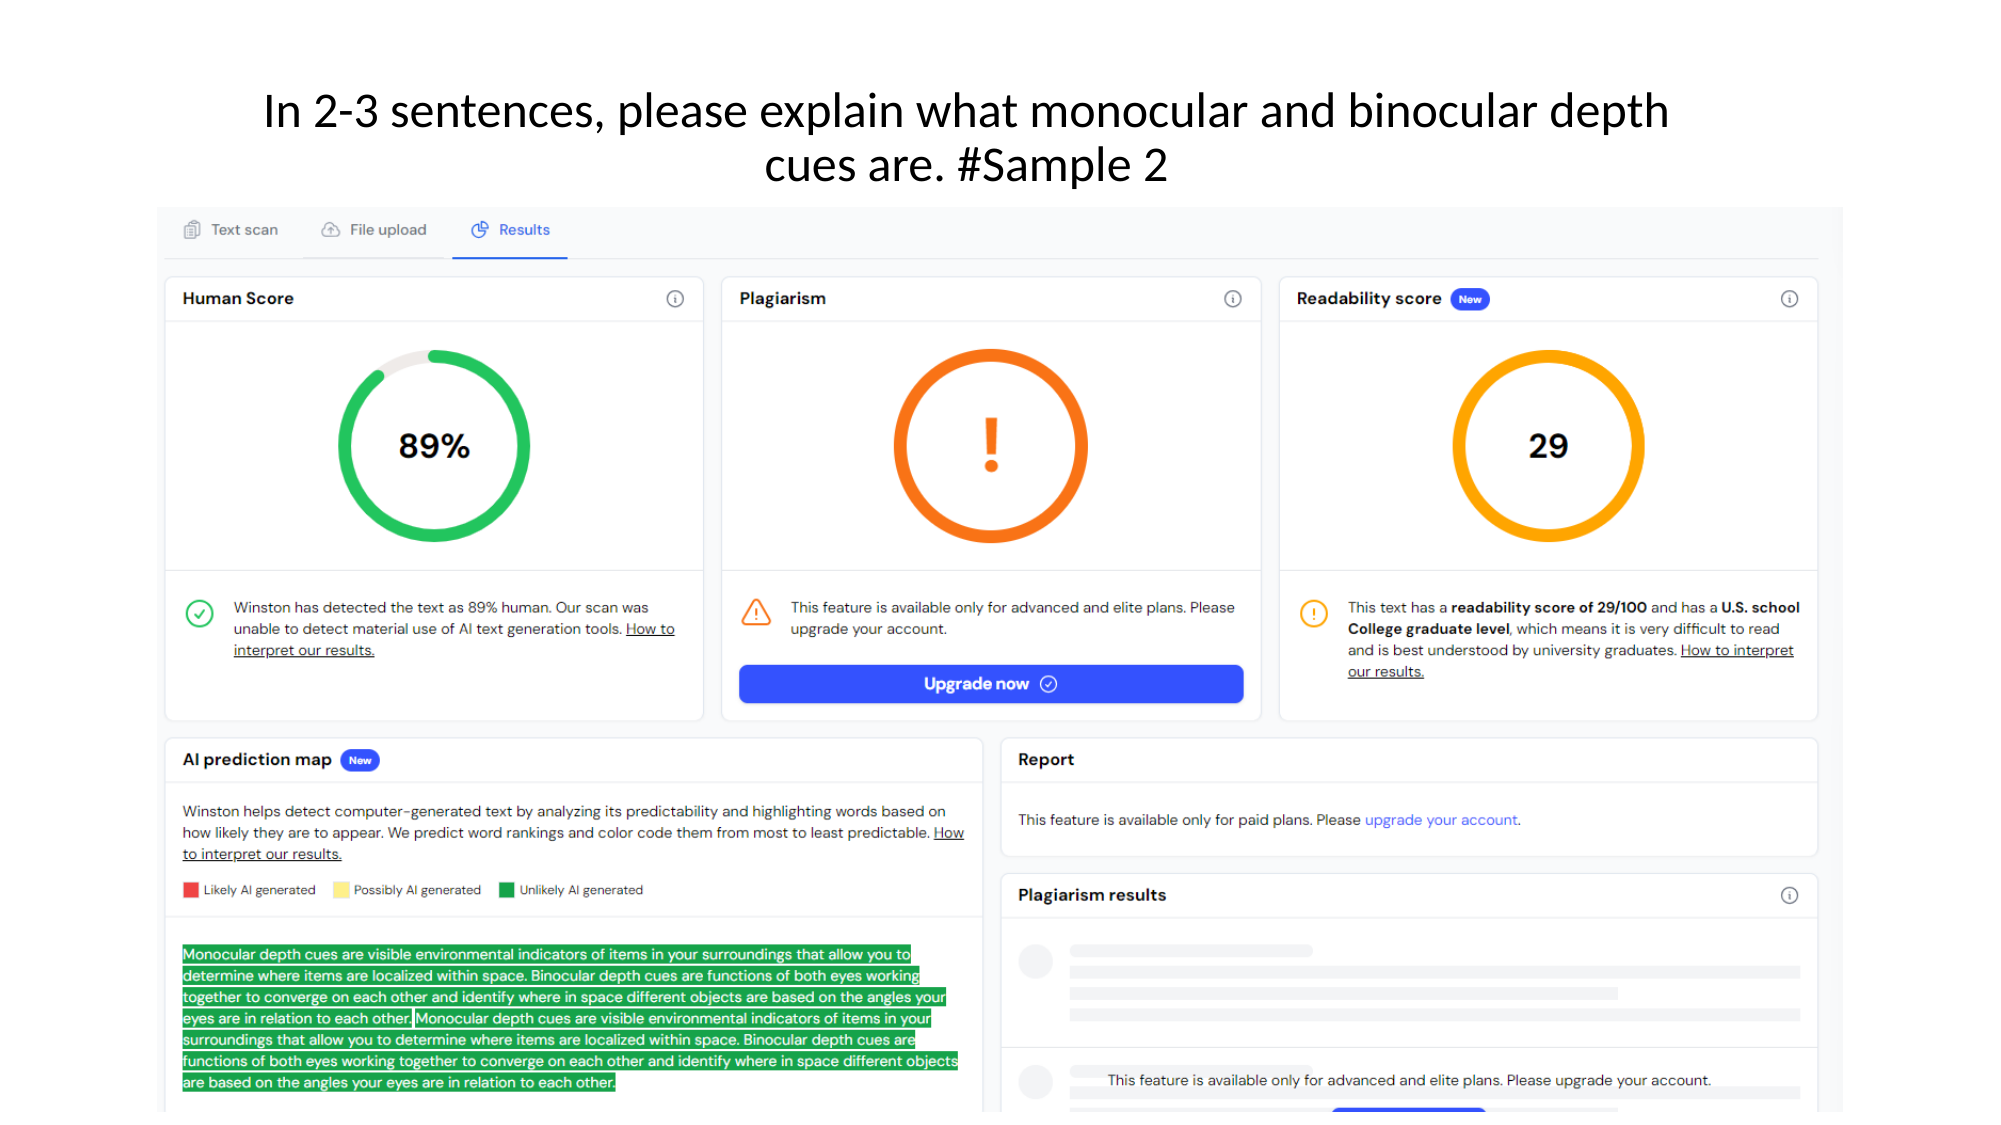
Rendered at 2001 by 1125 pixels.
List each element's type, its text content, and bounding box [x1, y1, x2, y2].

subtitle In 2-3 sentences, please explain what monocular and binocular depth cues are. #Sample 2 [216, 76, 1717, 207]
picture [157, 207, 1843, 1112]
